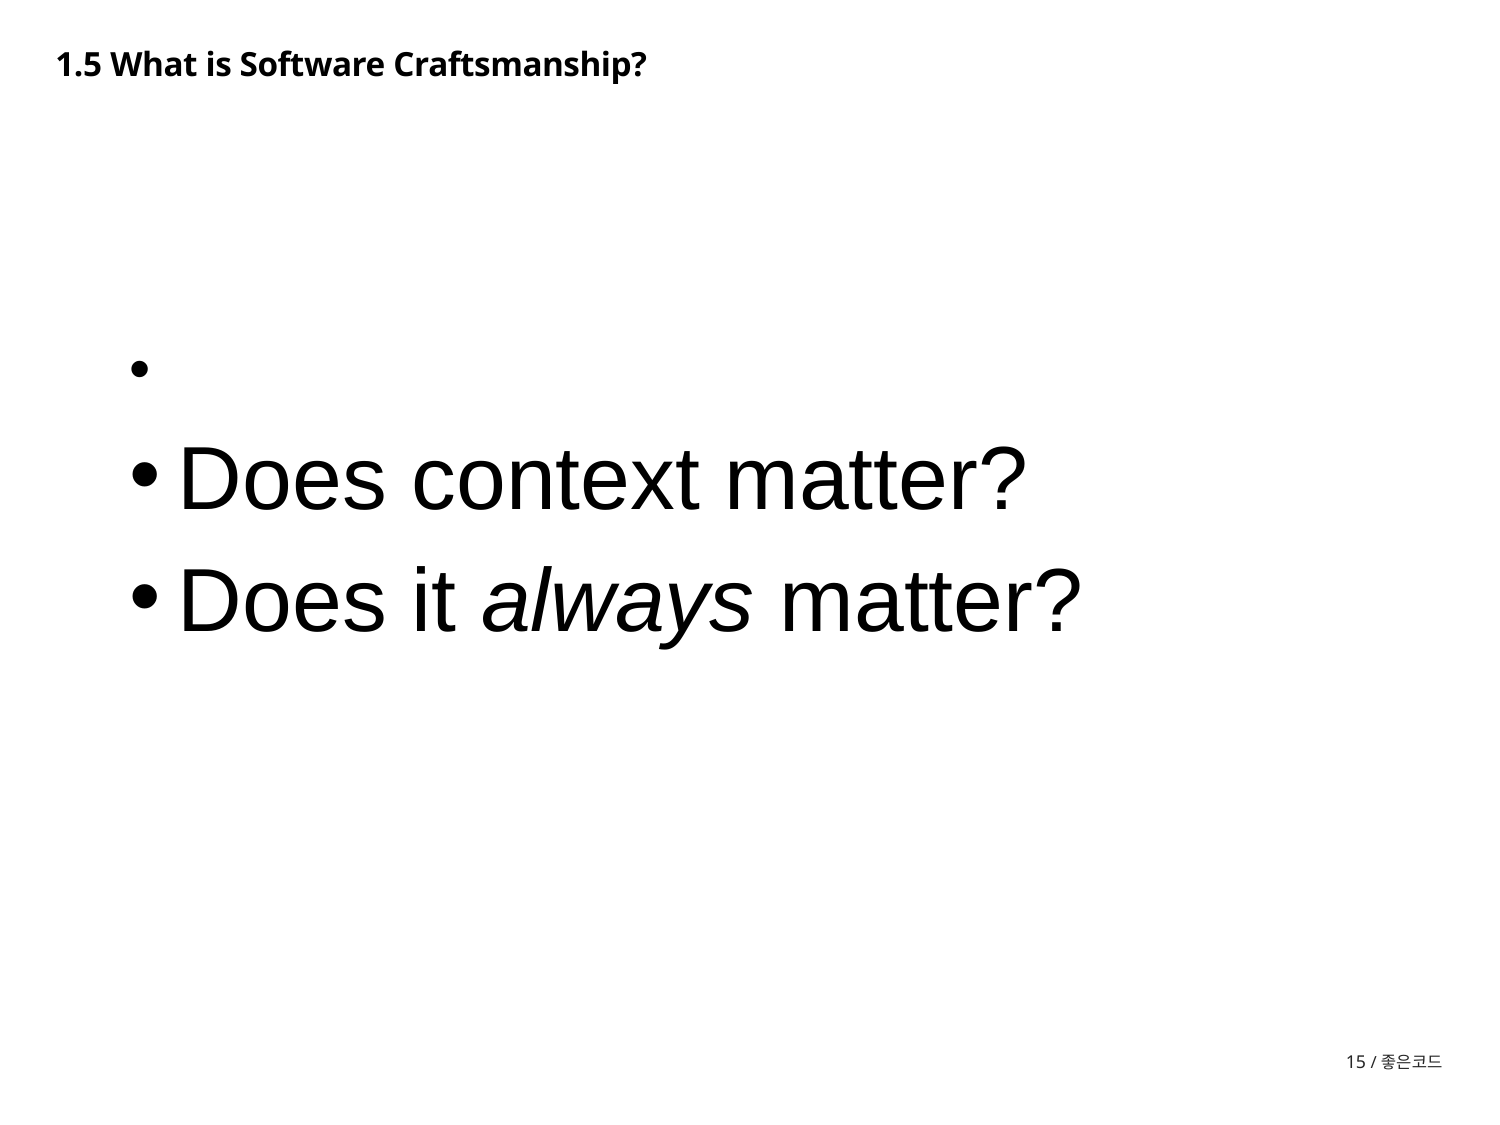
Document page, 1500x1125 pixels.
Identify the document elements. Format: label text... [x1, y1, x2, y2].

list Does context matter? Does it always matter? [112, 324, 1386, 1081]
text_box 1.5 What is Software Craftsmanship? [40, 27, 1090, 91]
